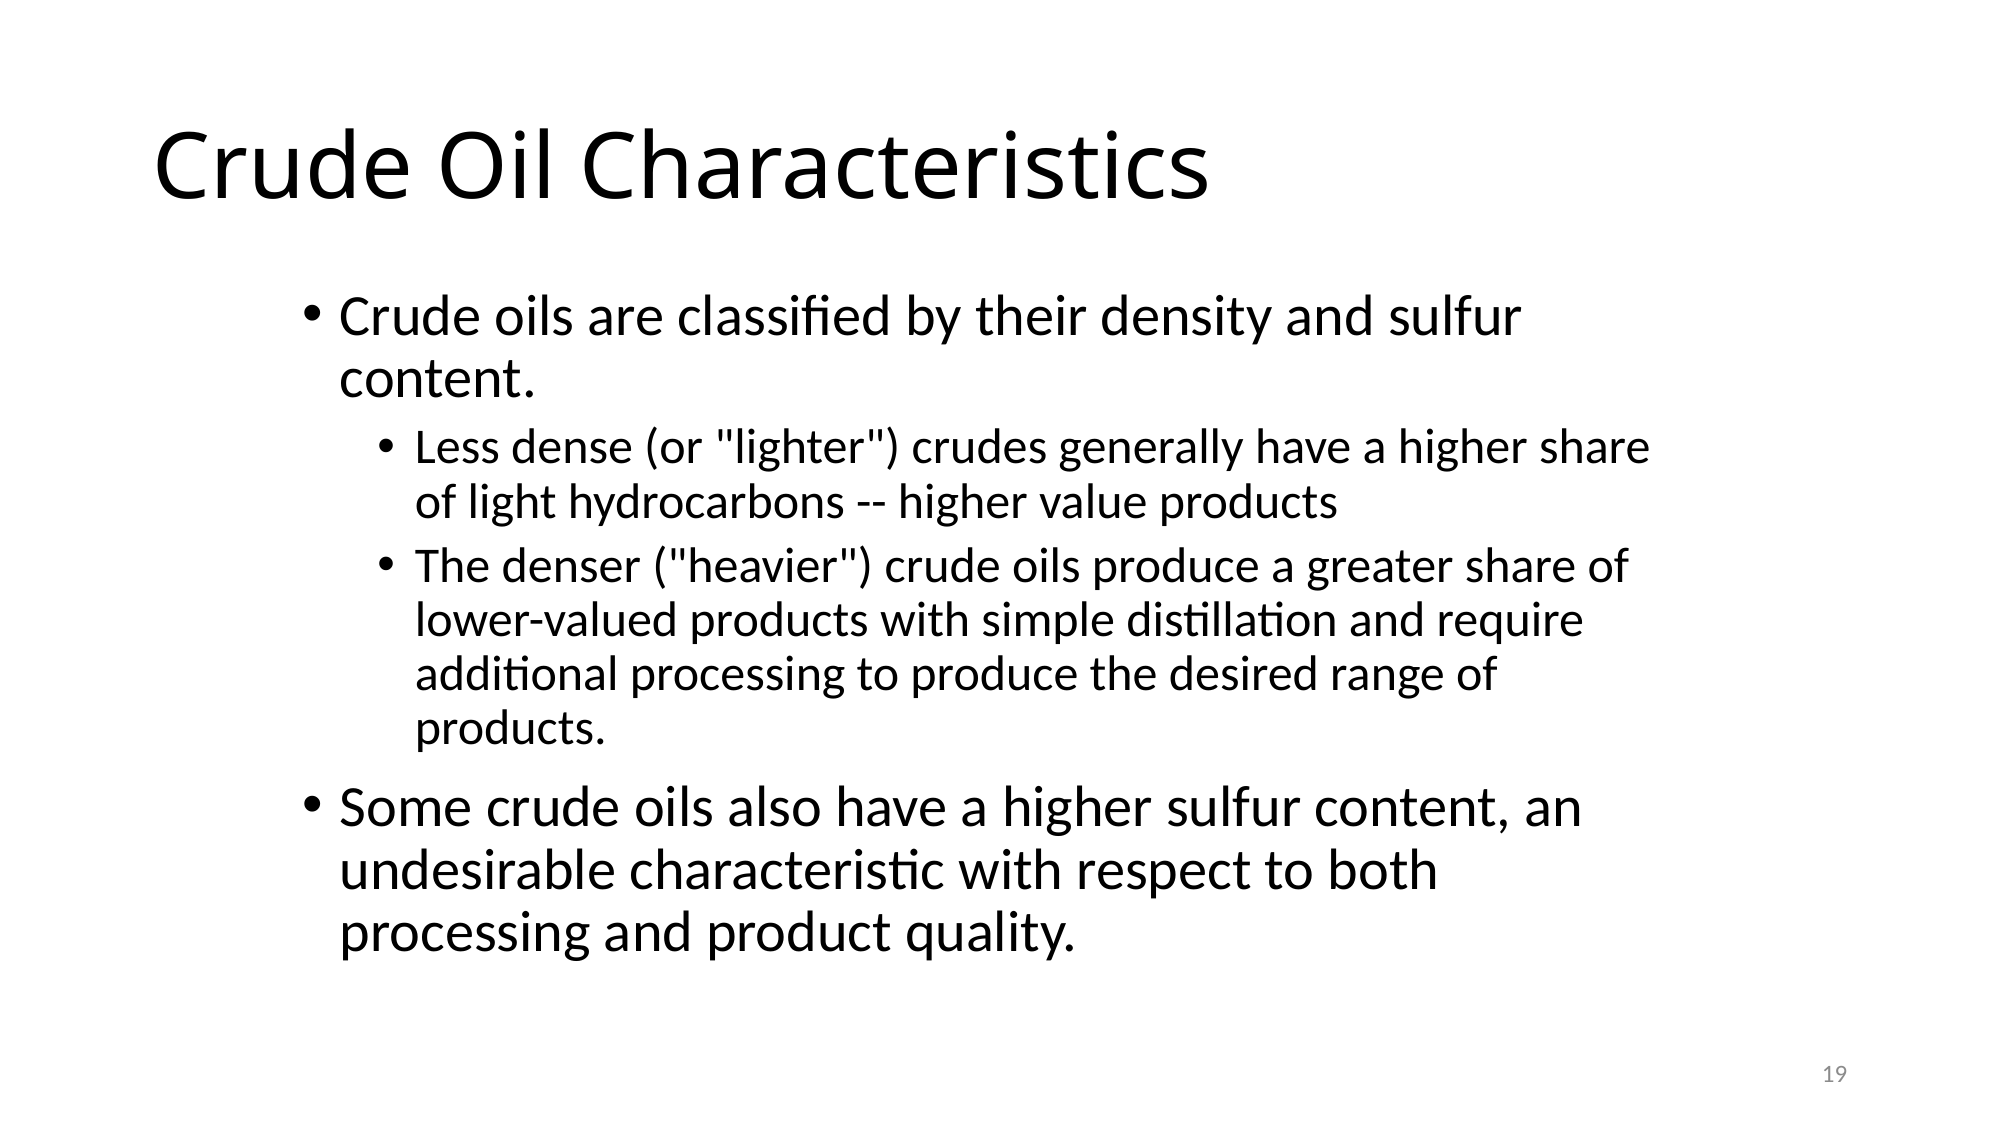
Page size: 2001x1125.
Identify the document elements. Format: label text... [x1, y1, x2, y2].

title Crude Oil Characteristics [137, 59, 1863, 278]
list Crude oils are classified by their density and sulfur content. Less dense (or "lighter") crudes generally have a higher share of light hydrocarbons -- higher value products The denser ("heavier") crude oils produce a greater share of lower-valued products with simple distillation and require additional processing to produce the desired range of products. Some crude oils also have a higher sulfur content, an undesirable characteristic with respect to both processing and product quality. [287, 277, 1713, 1053]
slide_number 19 [1412, 1042, 1863, 1103]
